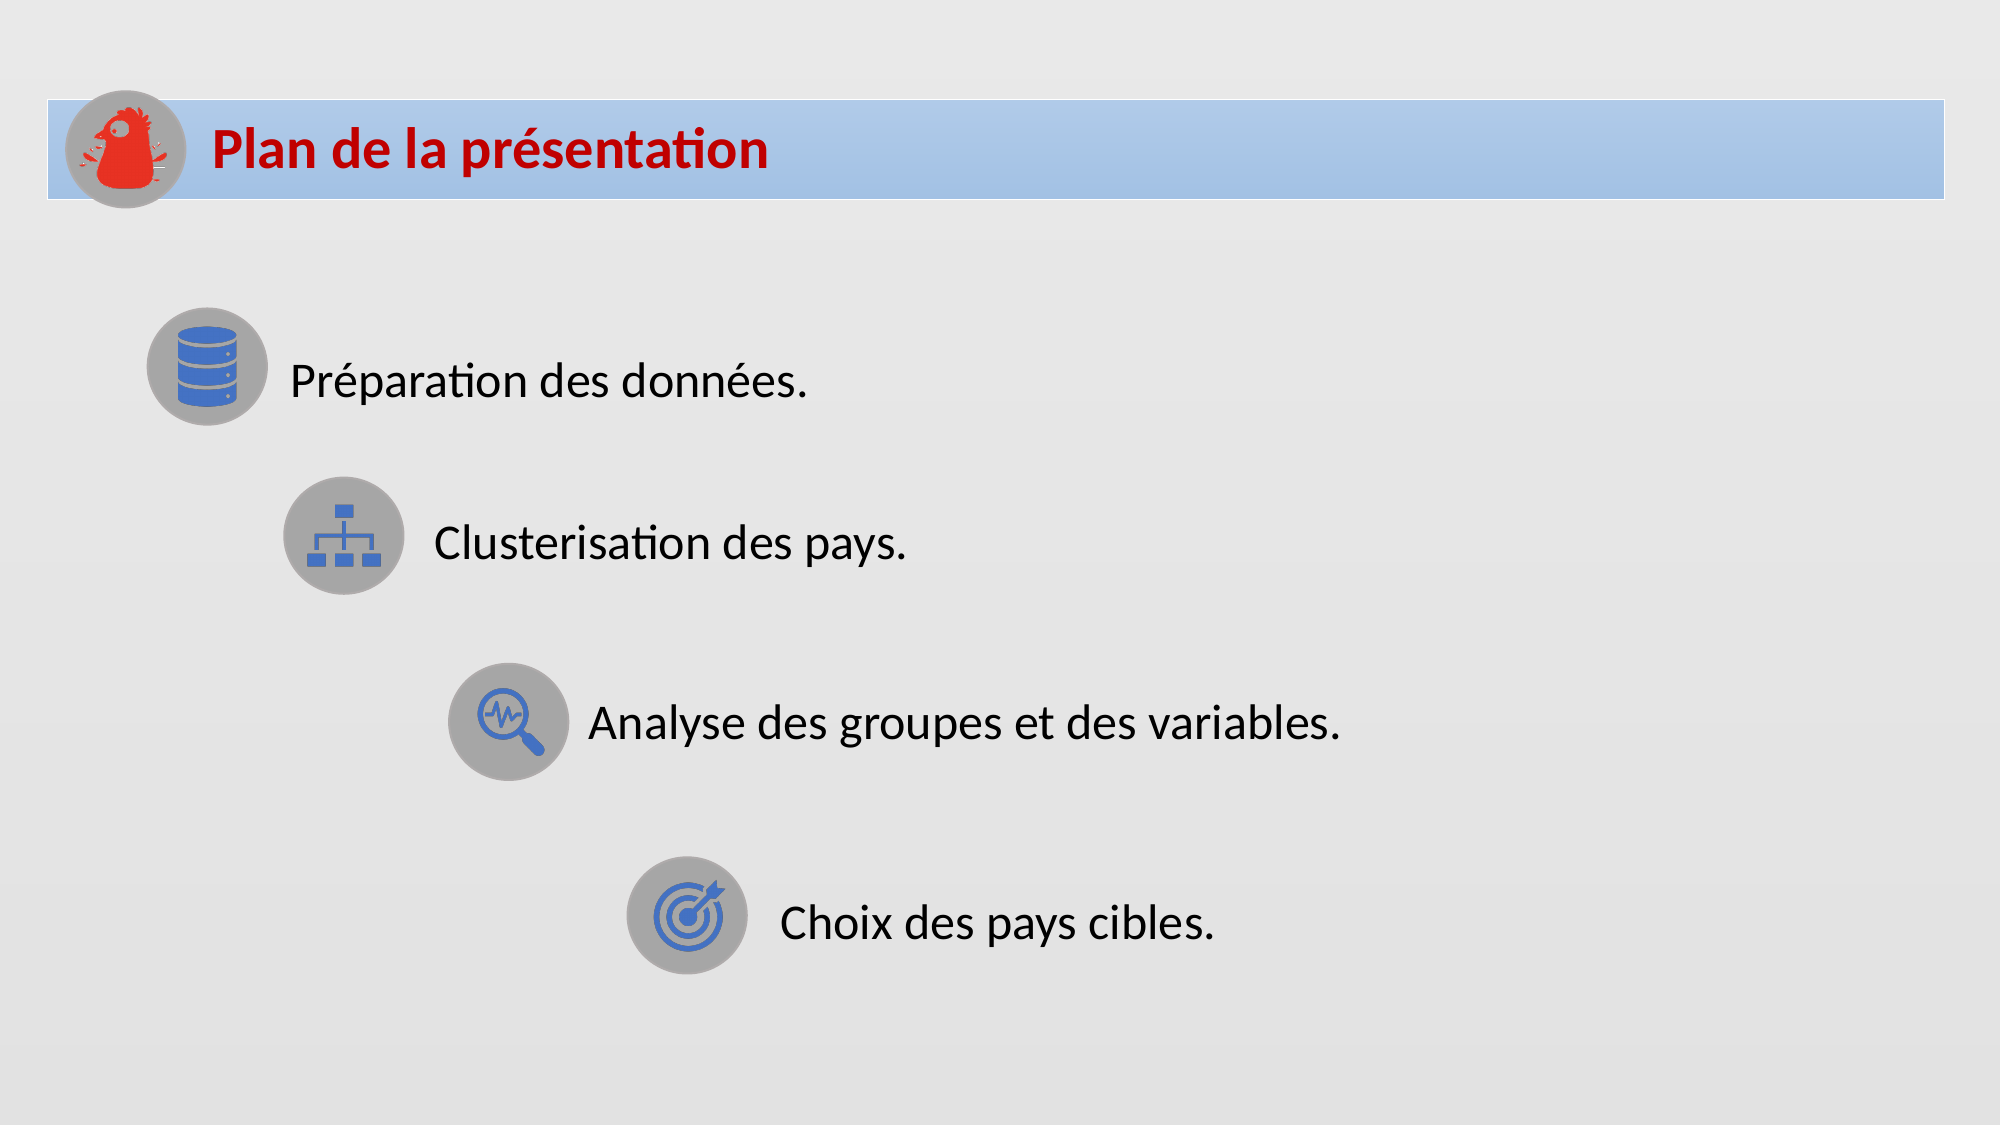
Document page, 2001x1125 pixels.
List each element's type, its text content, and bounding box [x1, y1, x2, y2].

text_box Plan de la présentation [186, 99, 1945, 200]
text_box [284, 477, 404, 594]
text_box Plan de la présentation [47, 99, 66, 200]
text_box Choix des pays cibles. [765, 882, 1923, 958]
text_box Analyse des groupes et des variables. [574, 681, 1936, 757]
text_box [66, 91, 186, 208]
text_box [449, 663, 569, 780]
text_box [627, 857, 747, 974]
text_box Clusterisation des pays. [419, 502, 1936, 577]
text_box Préparation des données. [275, 340, 1945, 416]
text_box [147, 308, 267, 425]
